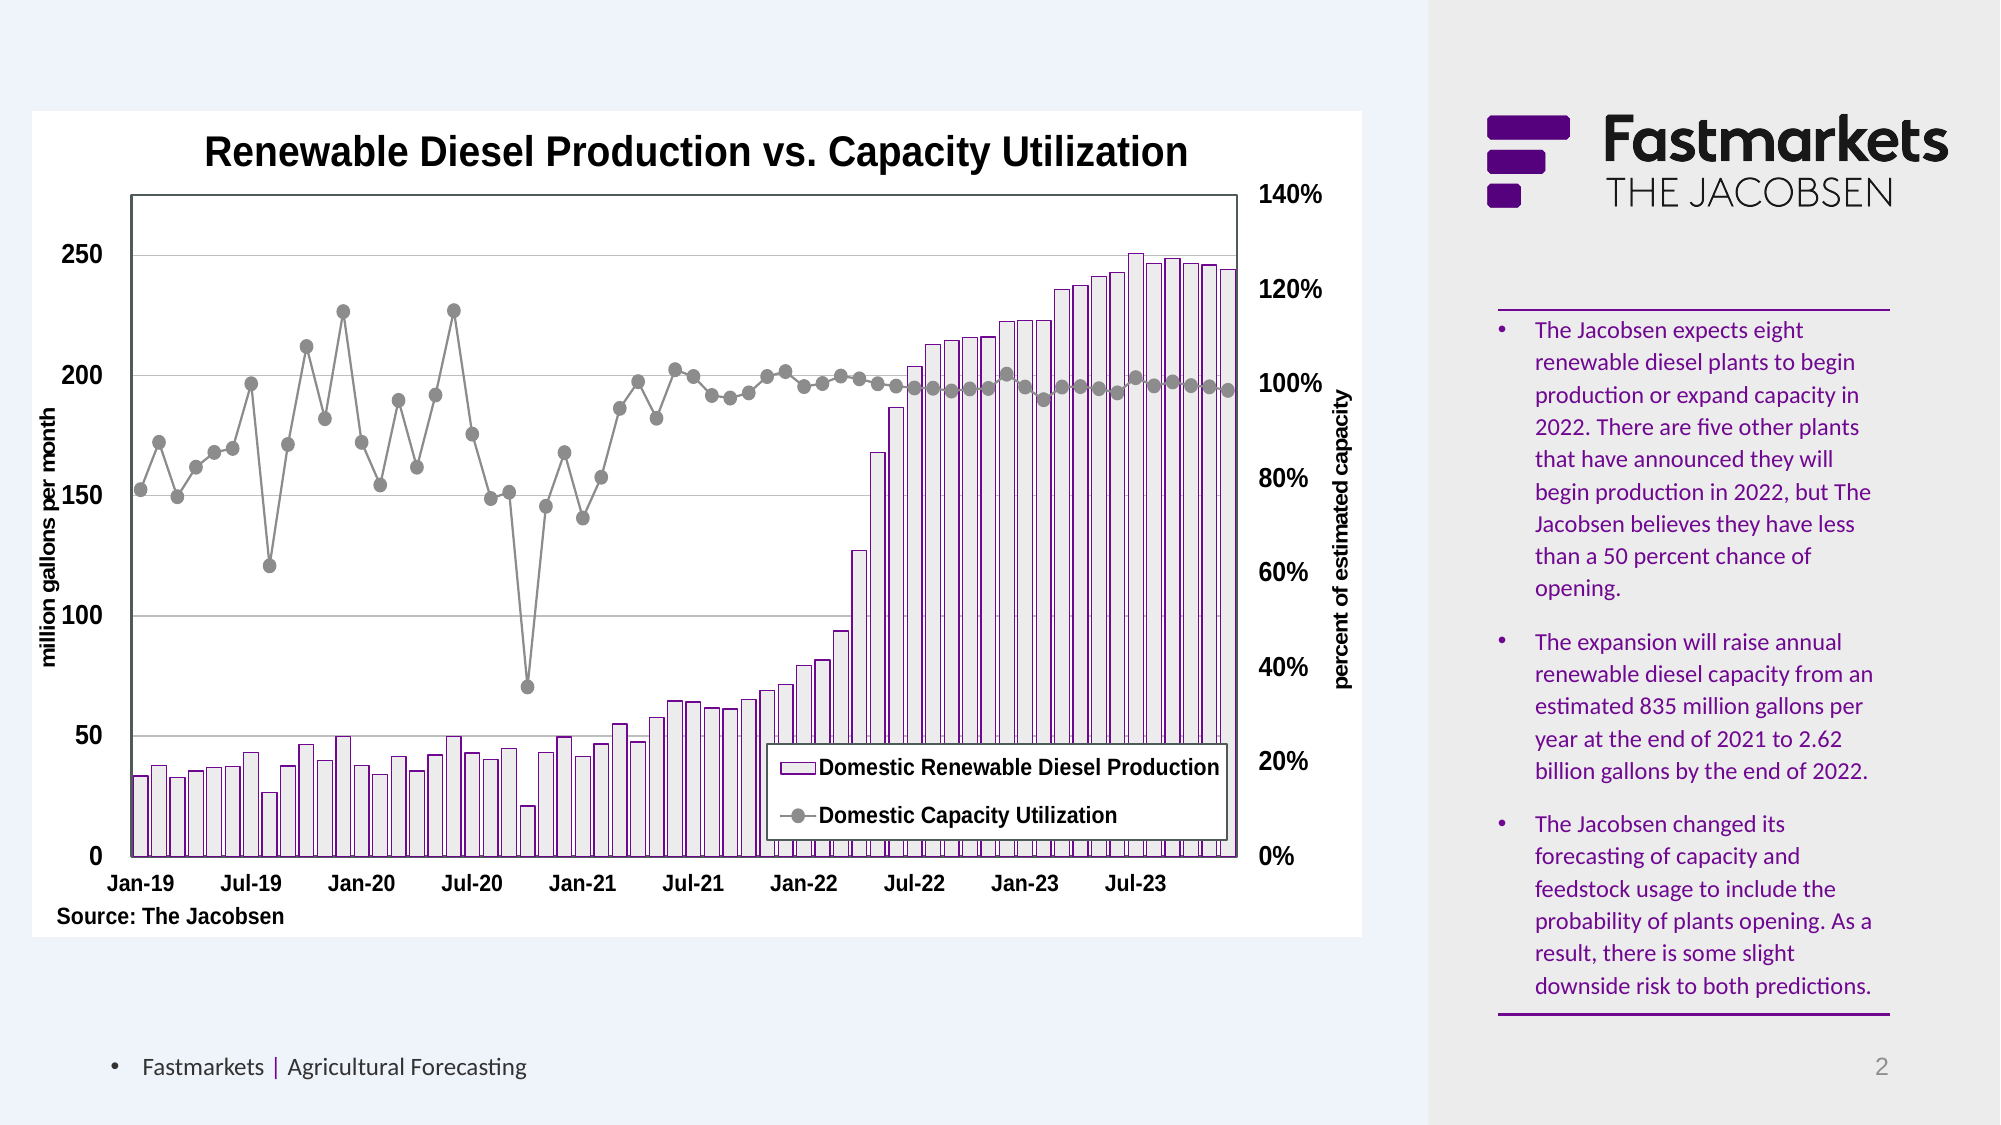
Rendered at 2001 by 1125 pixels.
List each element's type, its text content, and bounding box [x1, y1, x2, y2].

list Fastmarkets | Agricultural Forecasting [110, 1053, 1362, 1081]
slide_number 2 [1873, 1053, 1890, 1081]
picture [1472, 94, 1956, 227]
picture [31, 110, 1362, 938]
list The Jacobsen expects eight renewable diesel plants to begin production or expand capacity in 2022. There are five other plants that have announced they will begin production in 2022, but The Jacobsen believes they have less than a 50 percent chance of opening. The expansion will raise annual renewable diesel capacity from an estimated 835 million gallons per year at the end of 2021 to 2.62 billion gallons by the end of 2022. The Jacobsen changed its forecasting of capacity and feedstock usage to include the probability of plants opening. As a result, there is some slight downside risk to both predictions. [1497, 311, 1890, 1014]
